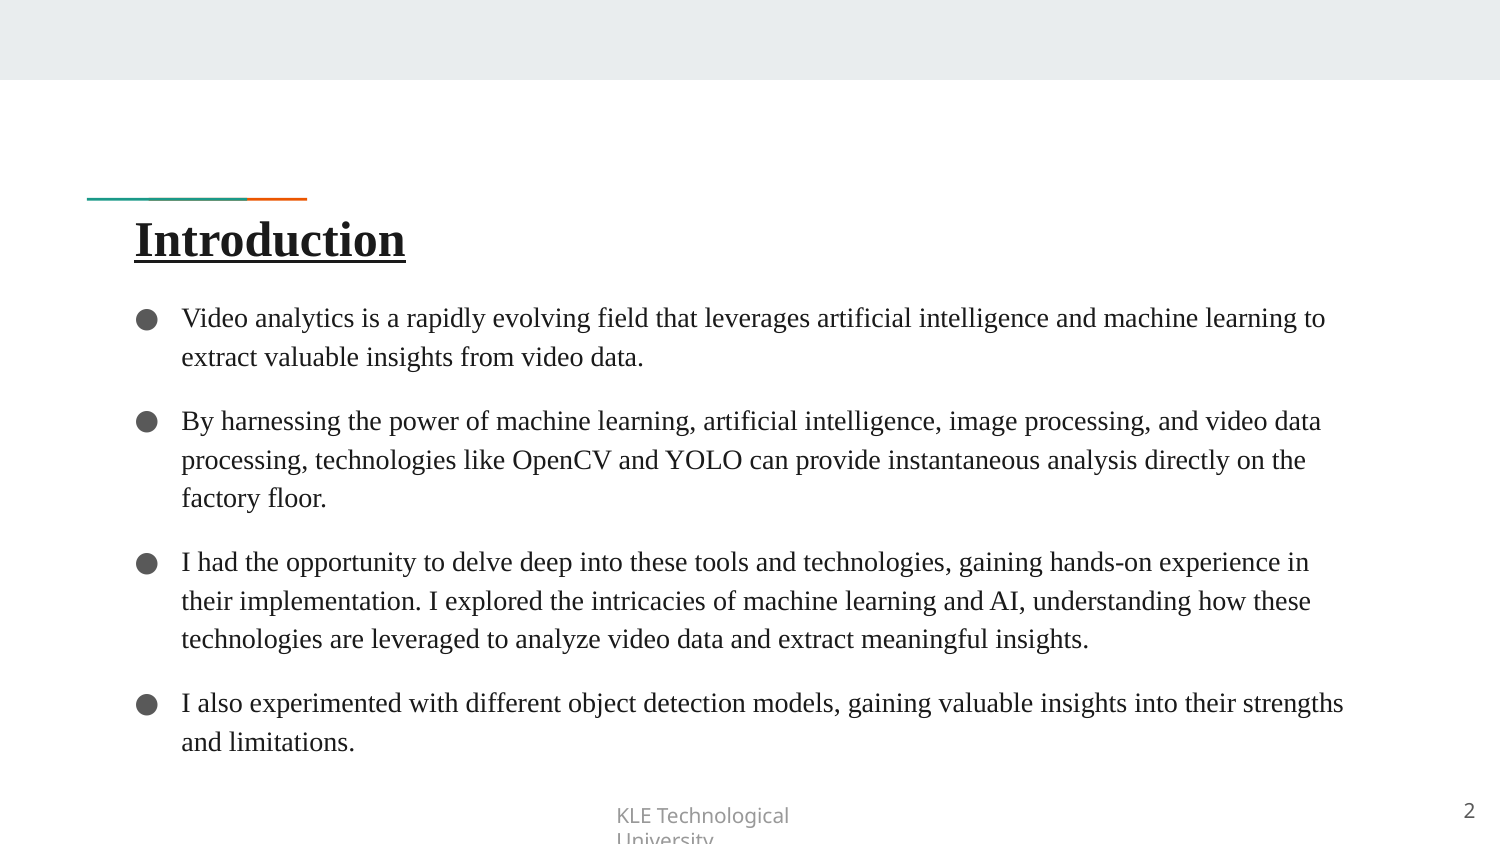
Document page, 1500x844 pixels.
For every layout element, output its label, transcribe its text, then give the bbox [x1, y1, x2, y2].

title Introduction [119, 191, 1381, 279]
slide_number 2 [1400, 779, 1491, 844]
list Video analytics is a rapidly evolving field that leverages artificial intelligence and machine learning to extract valuable insights from video data. By harnessing the power of machine learning, artificial intelligence, image processing, and video data processing, technologies like OpenCV and YOLO can provide instantaneous analysis directly on the factory floor. I had the opportunity to delve deep into these tools and technologies, gaining hands-on experience in their implementation. I explored the intricacies of machine learning and AI, understanding how these technologies are leveraged to analyze video data and extract meaningful insights. I also experimented with different object detection models, gaining valuable insights into their strengths and limitations. [119, 279, 1381, 771]
text_box KLE Technological University [601, 788, 899, 844]
